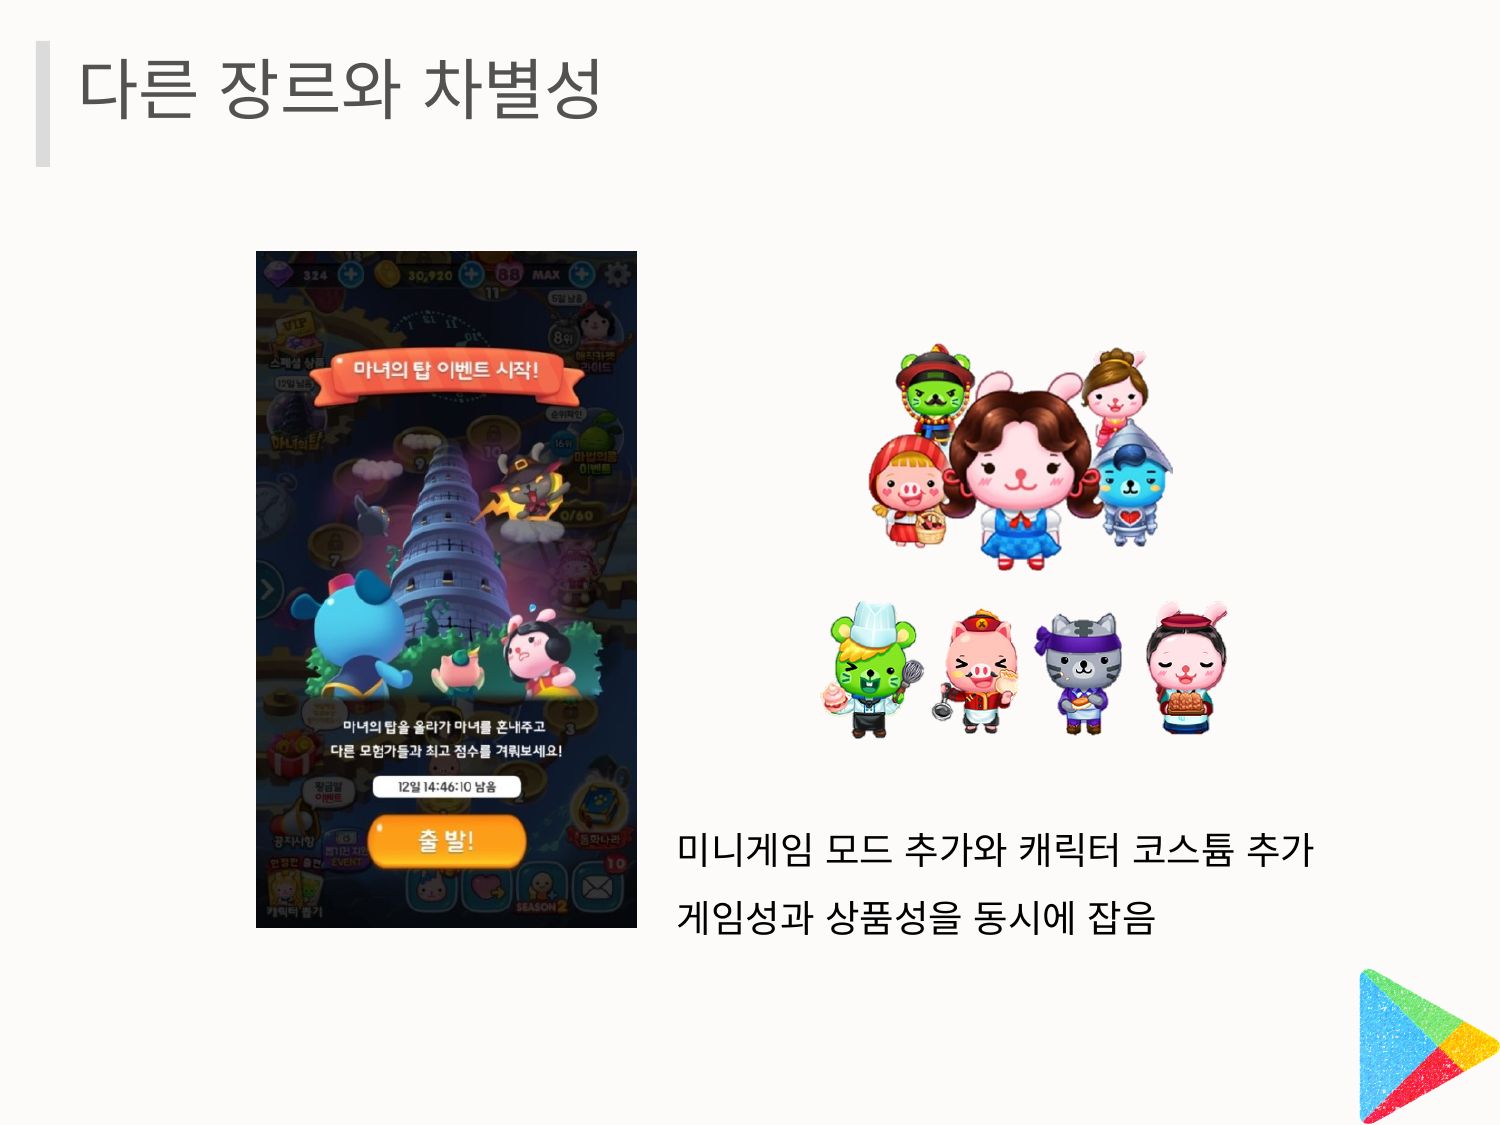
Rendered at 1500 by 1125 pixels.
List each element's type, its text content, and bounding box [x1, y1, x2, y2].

text_box 다른 장르와 차별성 [62, 40, 648, 136]
text_box 미니게임 모드 추가와 캐릭터 코스튬 추가 게임성과 상품성을 동시에 잡음 [661, 797, 1403, 948]
picture [1359, 968, 1500, 1124]
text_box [749, 136, 1292, 765]
picture [256, 251, 637, 928]
